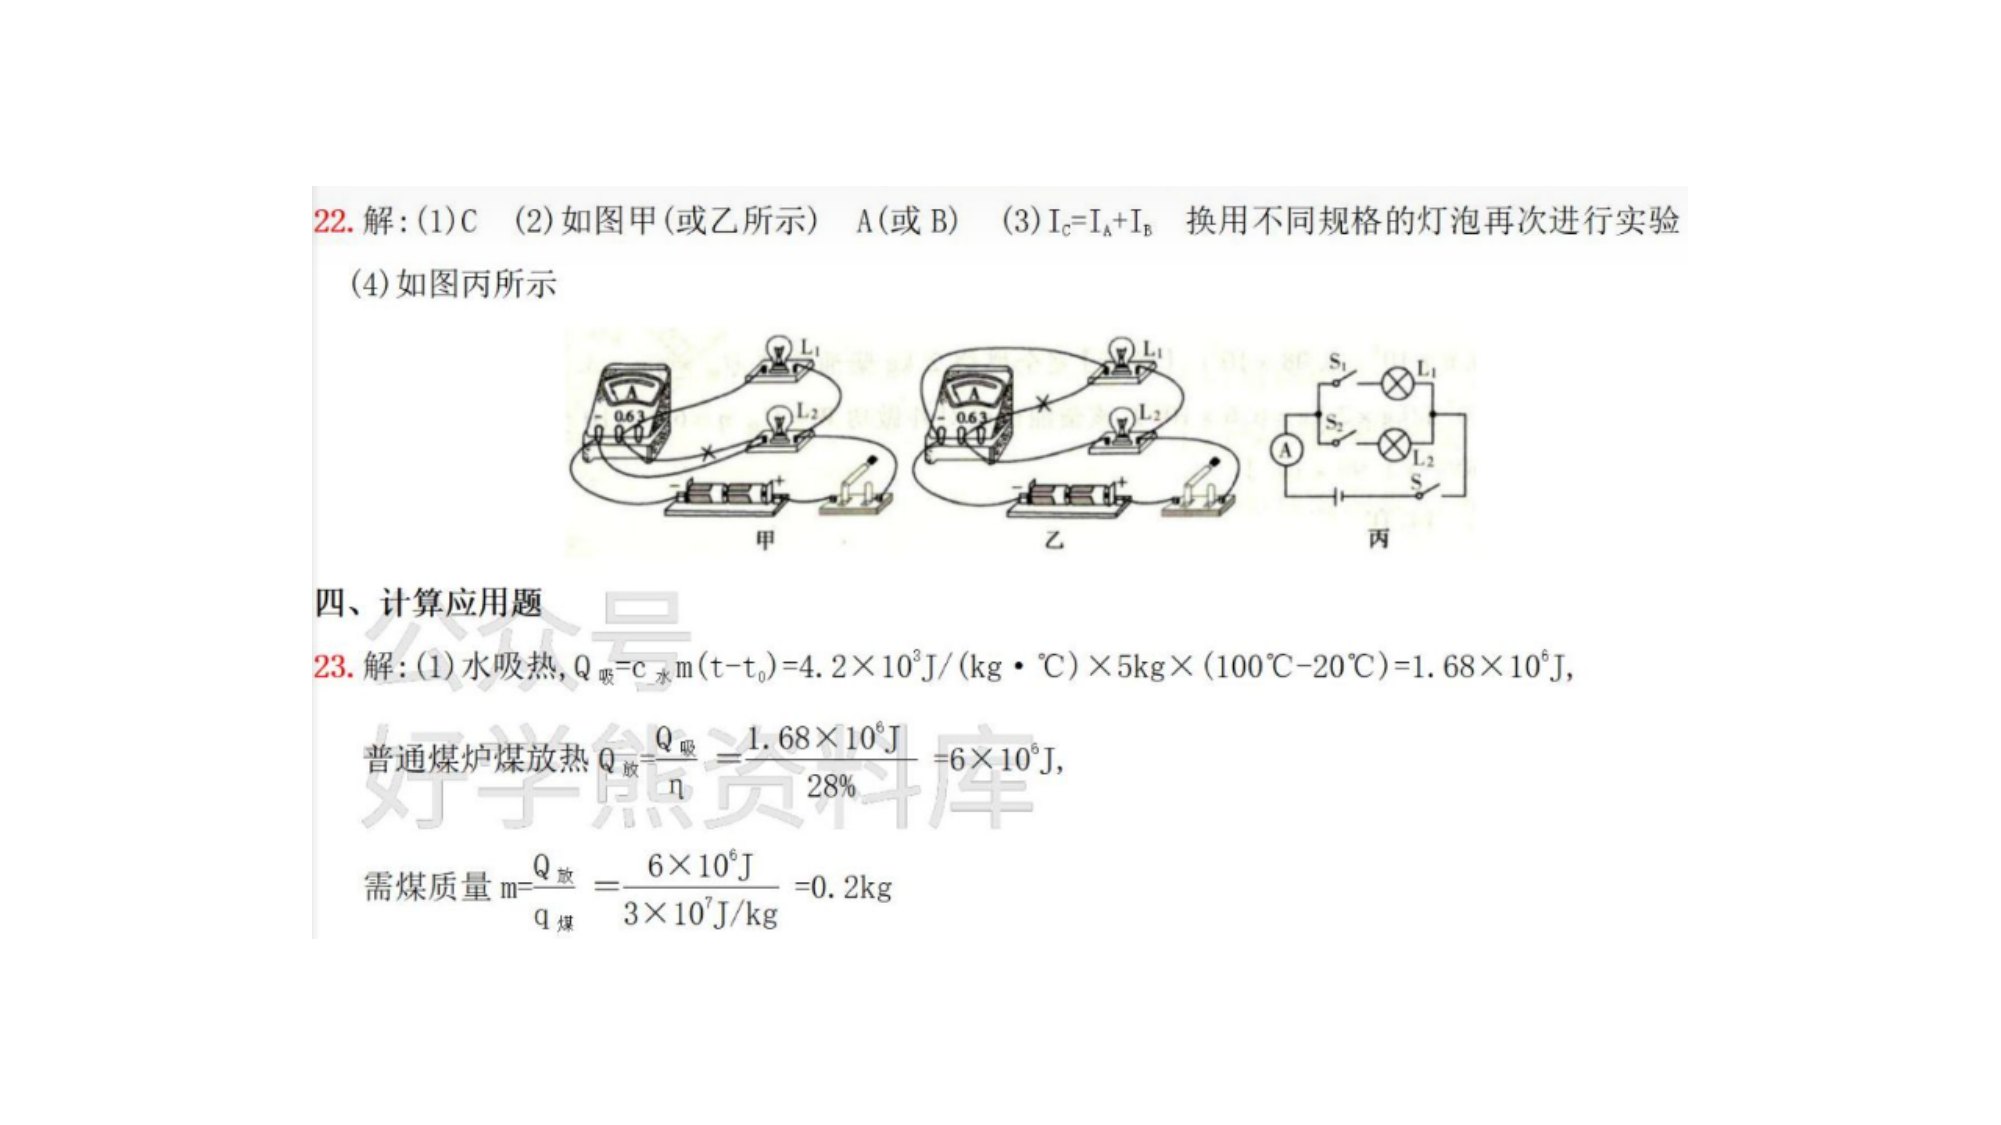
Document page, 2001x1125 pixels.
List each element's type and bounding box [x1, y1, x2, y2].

picture [312, 186, 1688, 939]
